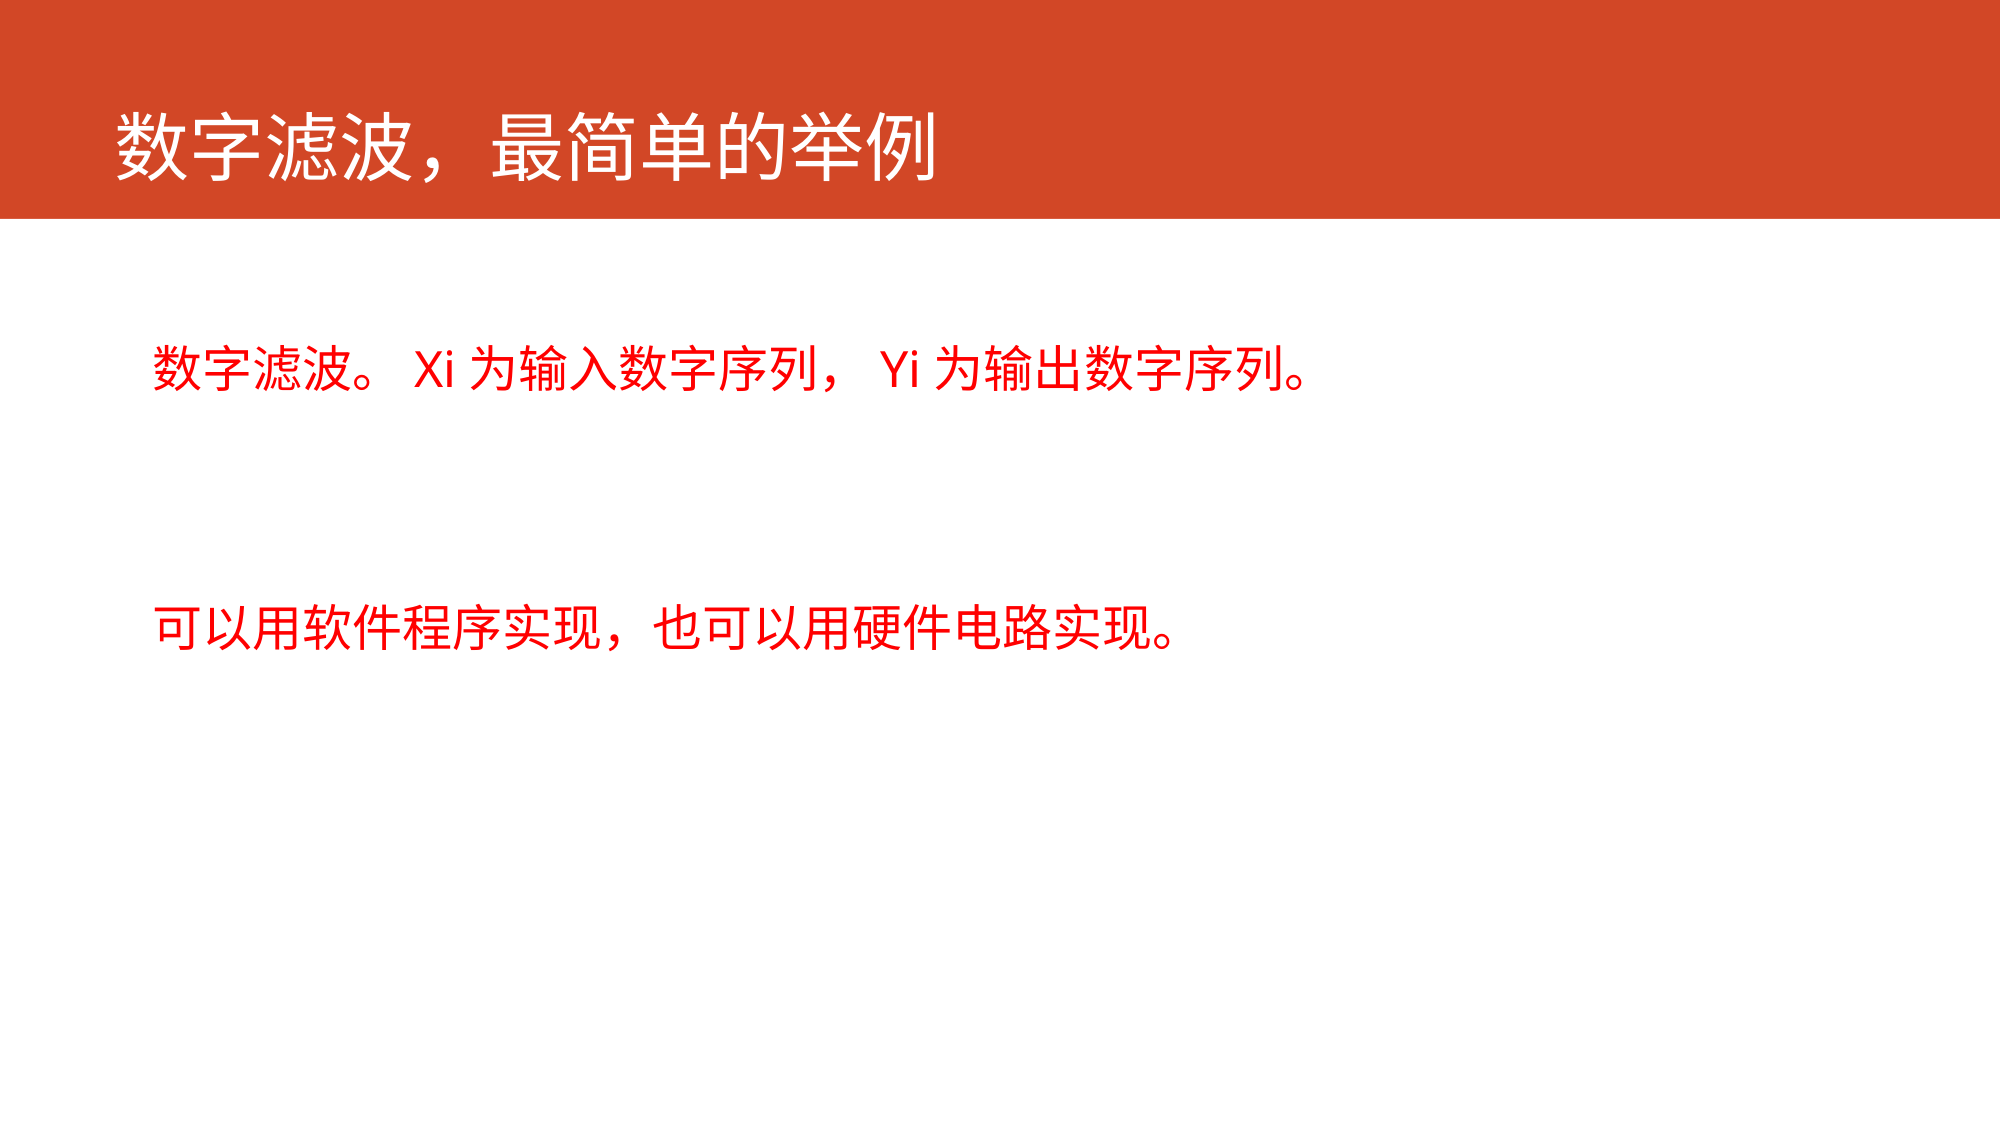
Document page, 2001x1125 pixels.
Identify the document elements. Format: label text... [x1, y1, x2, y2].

title 数字滤波，最简单的举例 [99, 0, 1863, 199]
